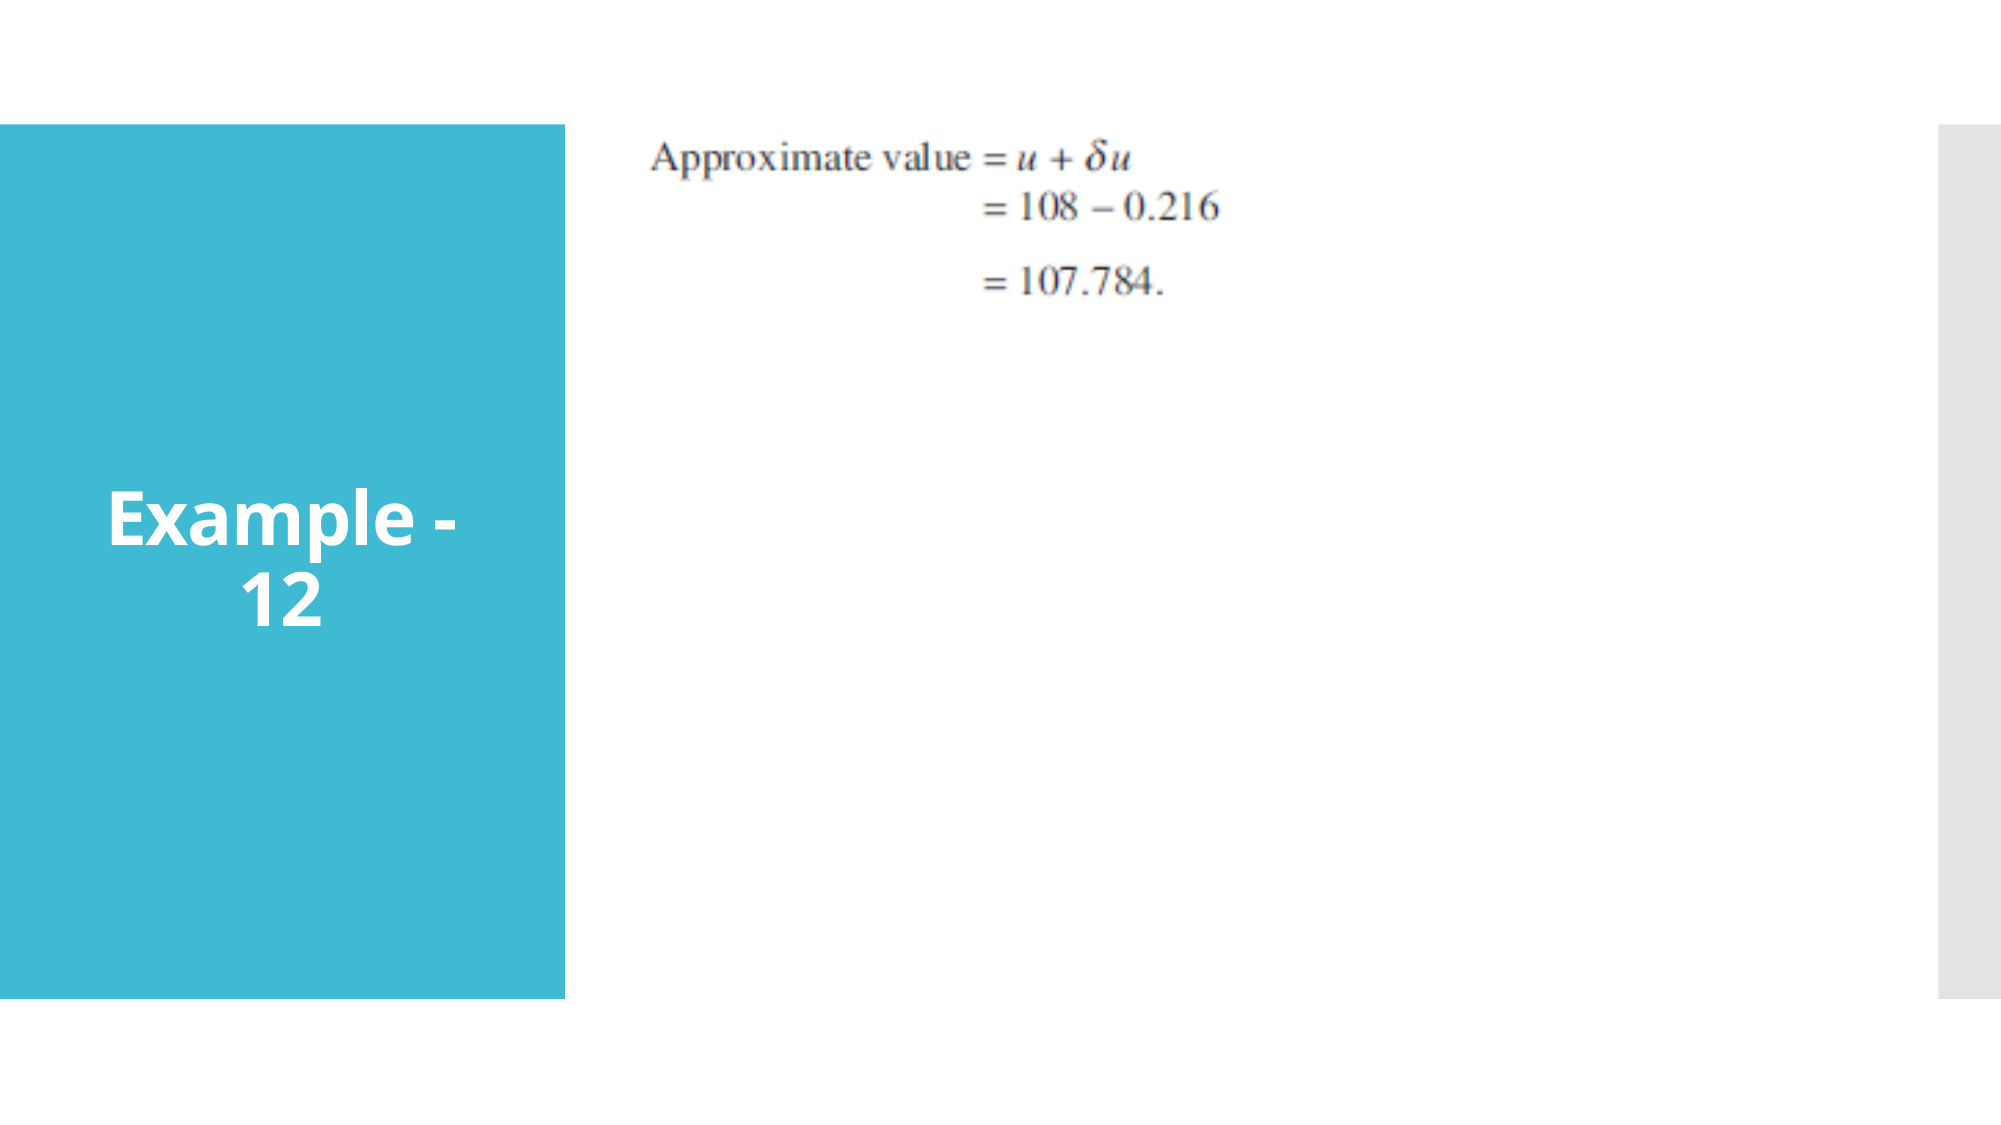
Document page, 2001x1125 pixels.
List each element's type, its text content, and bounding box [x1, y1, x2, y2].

picture [642, 126, 1227, 312]
title Example - 12 [39, 184, 523, 940]
